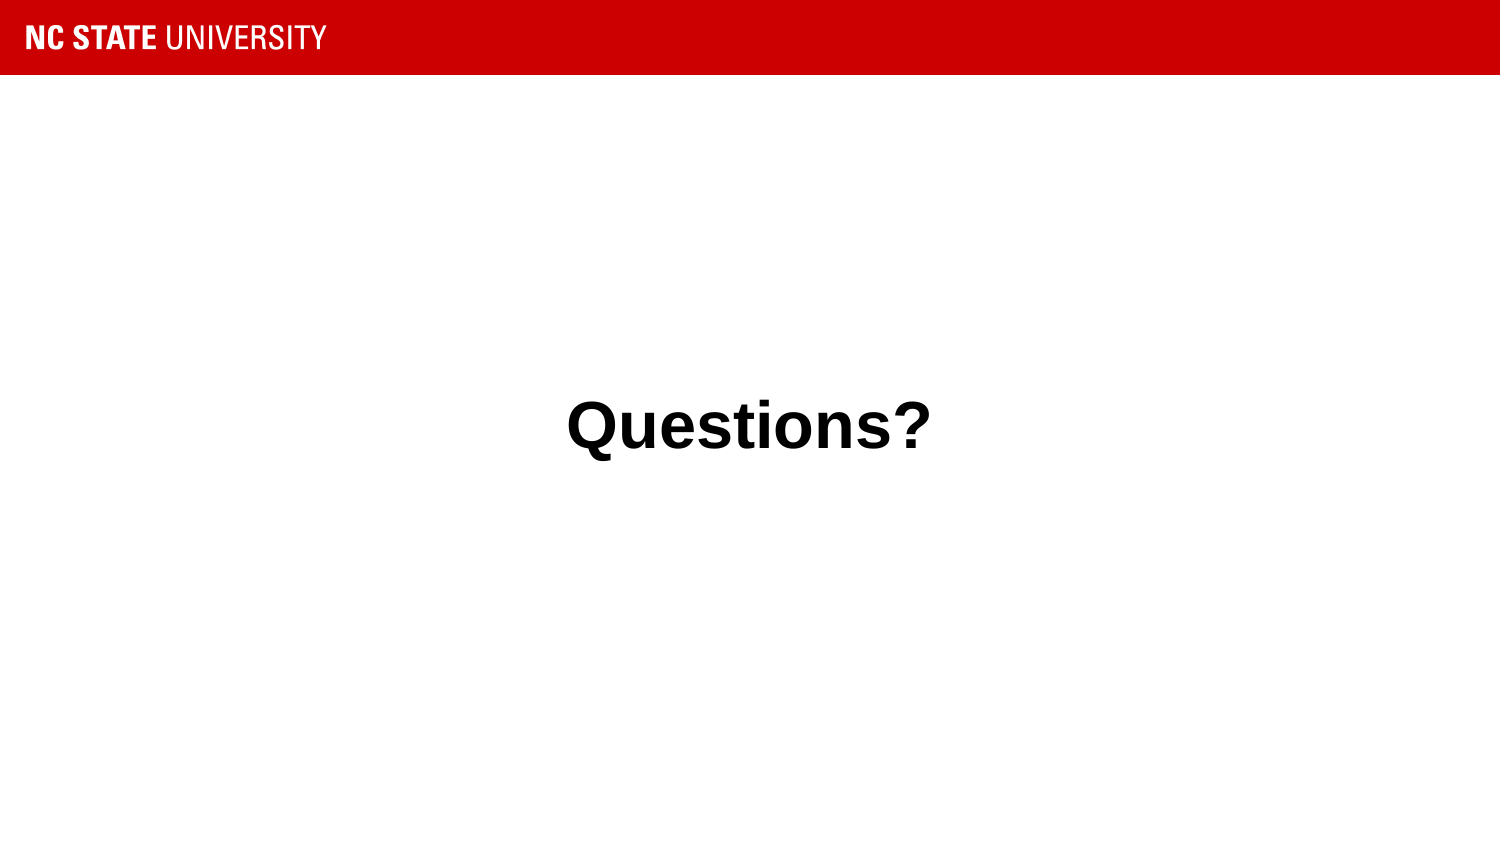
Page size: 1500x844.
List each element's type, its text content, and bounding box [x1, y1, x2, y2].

title Questions? [75, 356, 1425, 488]
picture [0, 0, 1500, 75]
